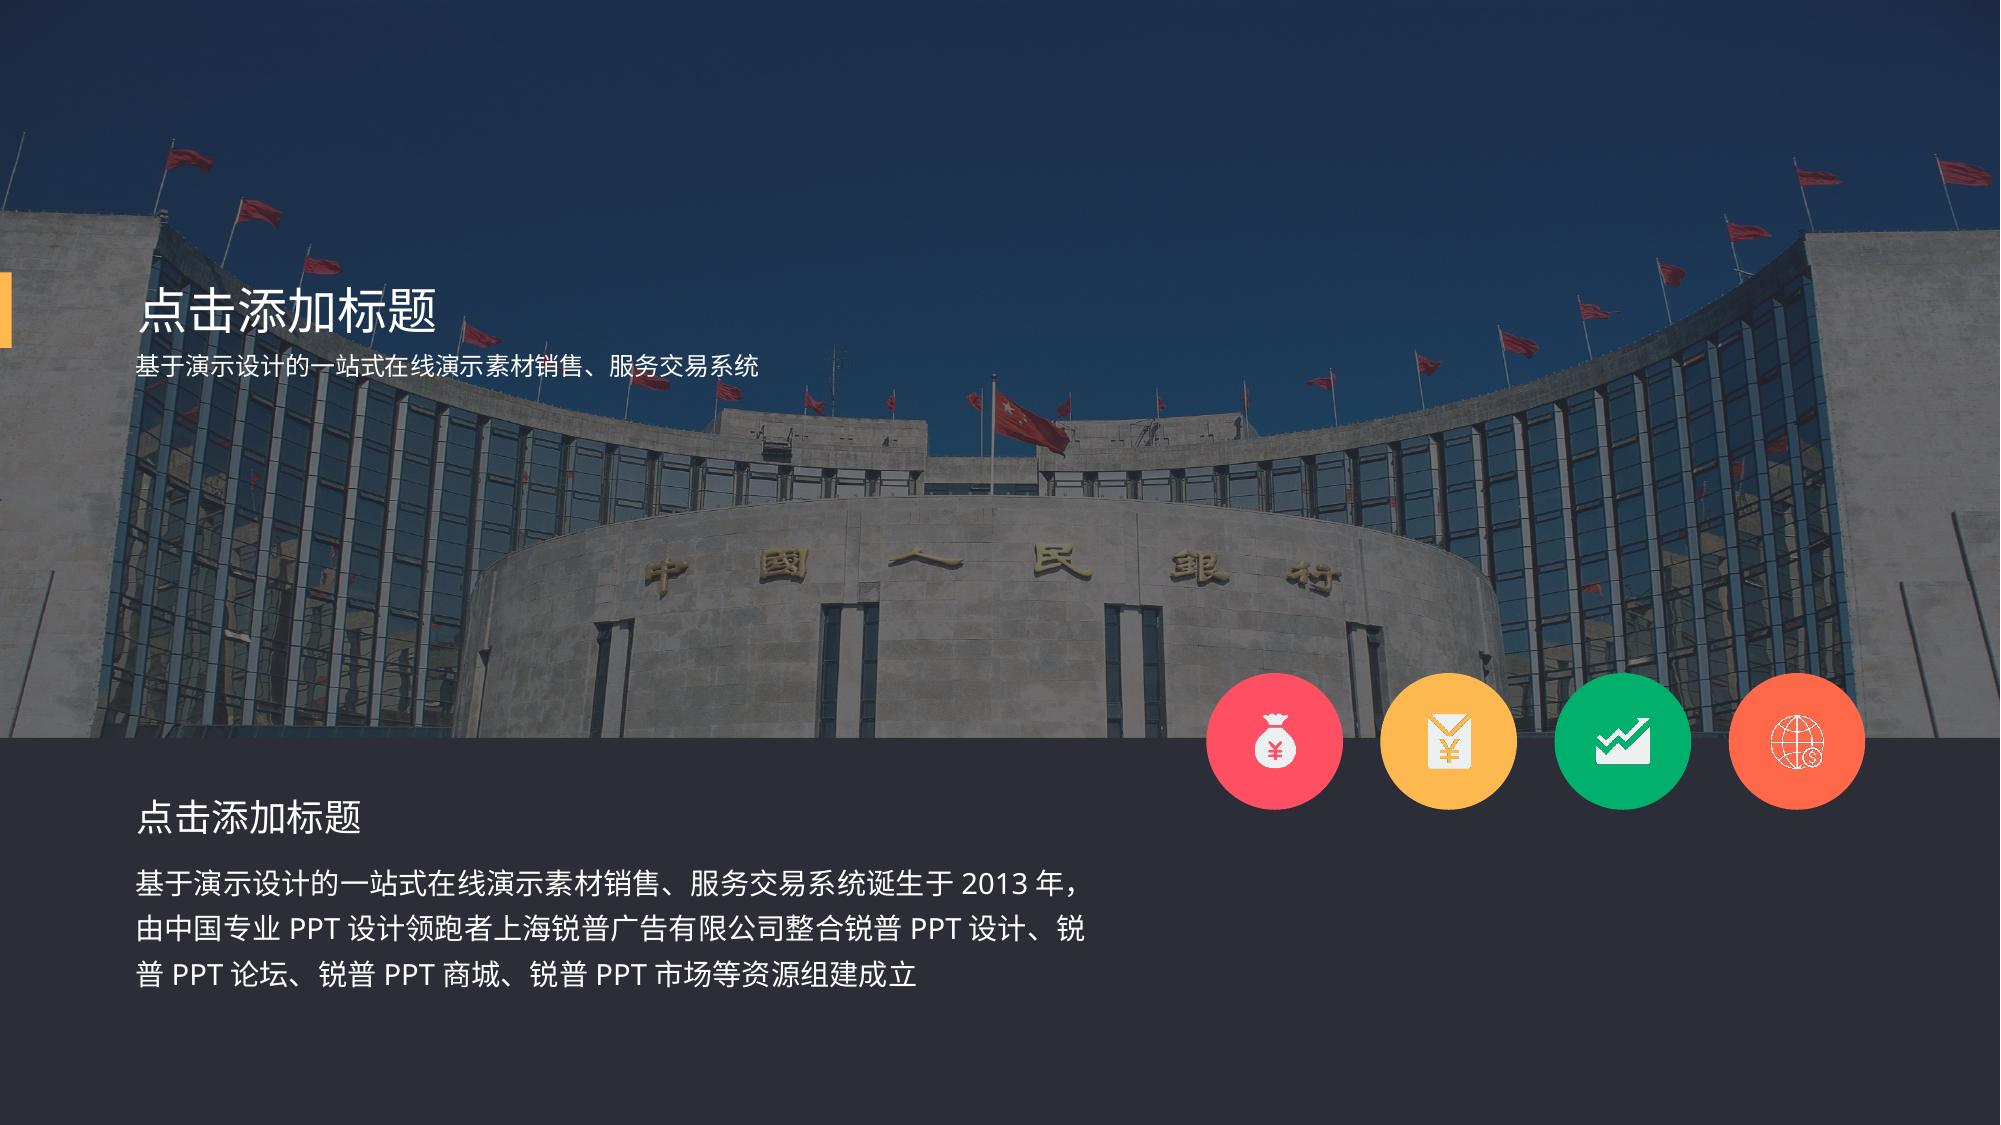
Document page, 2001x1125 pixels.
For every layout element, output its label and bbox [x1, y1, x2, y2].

text_box [1728, 673, 1866, 810]
text_box [1554, 673, 1692, 810]
picture [0, 0, 2000, 1125]
text_box [1380, 673, 1517, 810]
text_box [1206, 673, 1344, 810]
